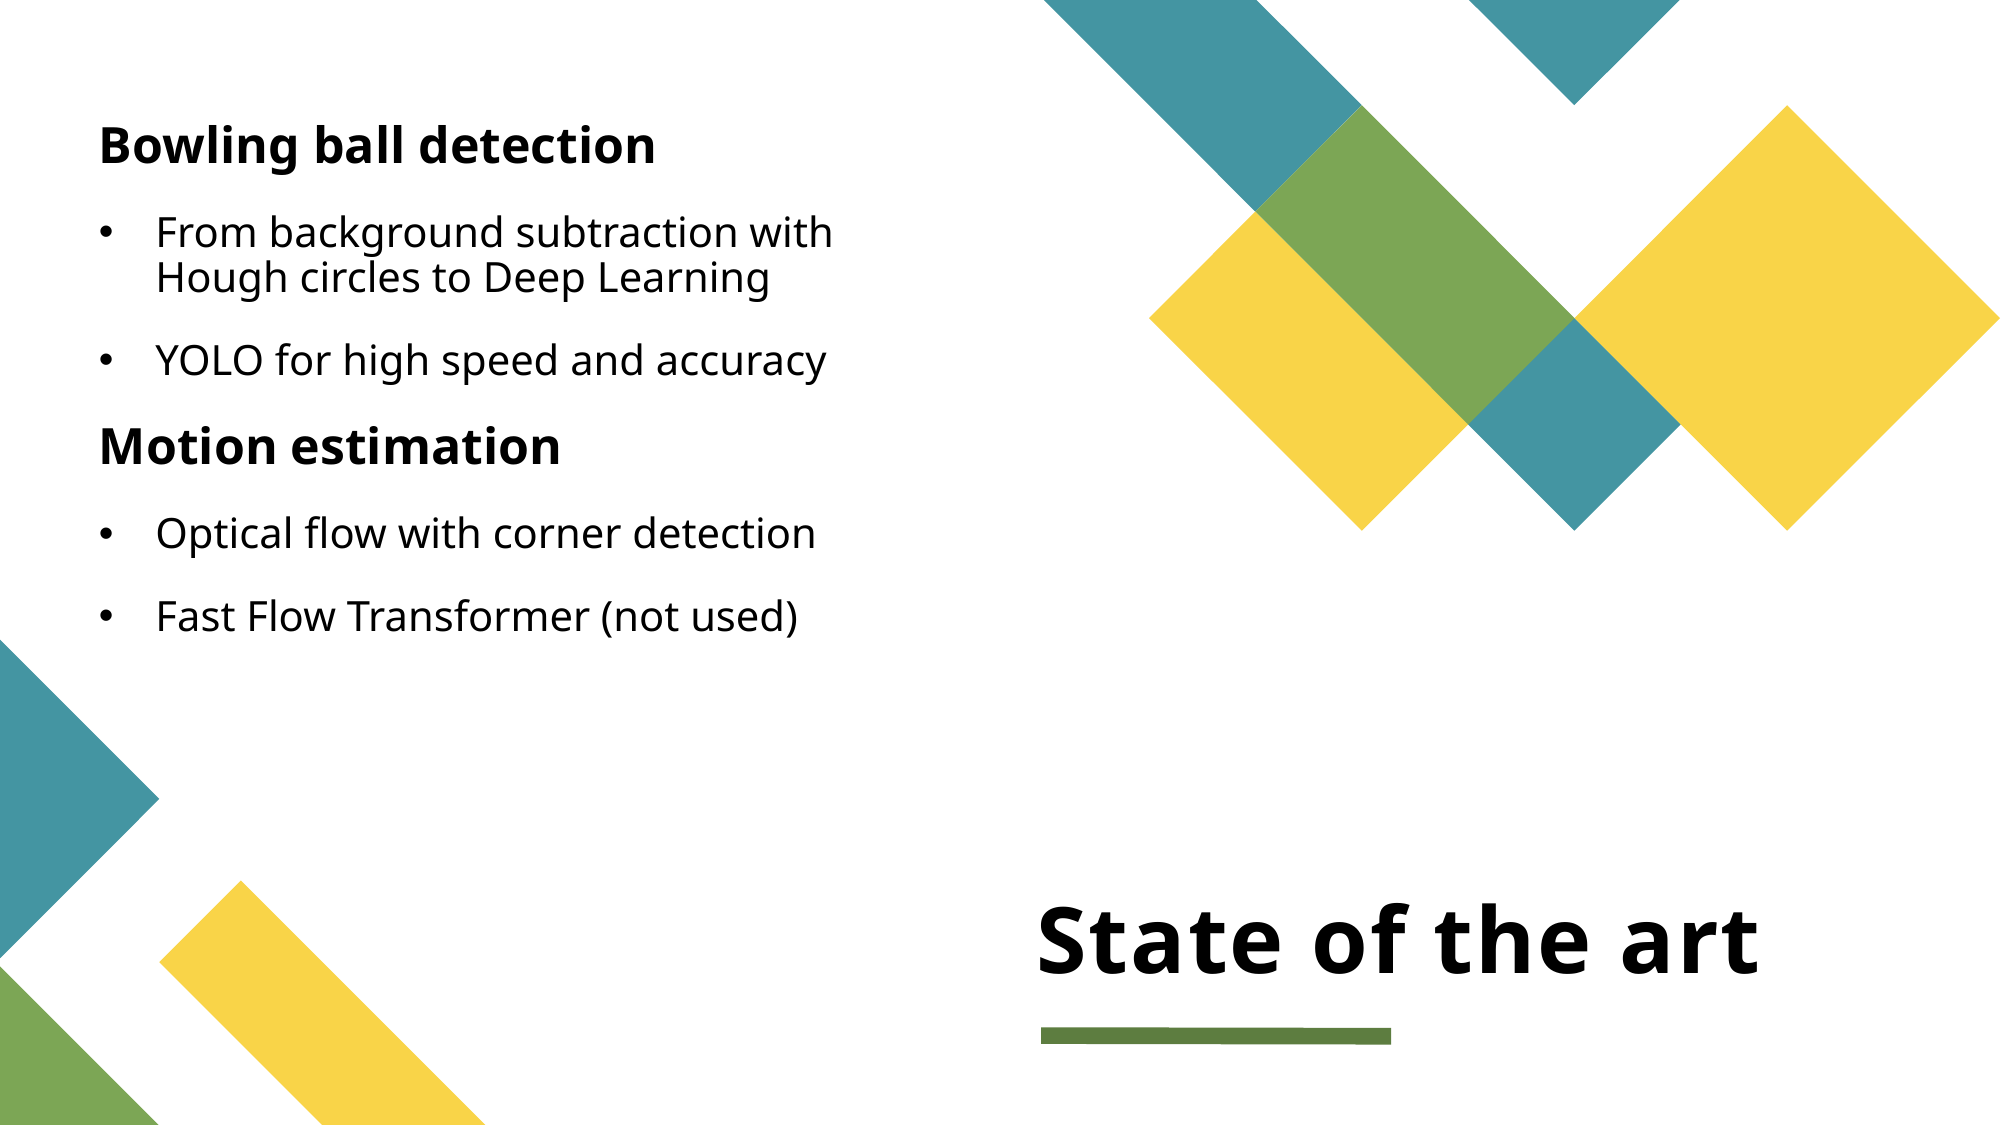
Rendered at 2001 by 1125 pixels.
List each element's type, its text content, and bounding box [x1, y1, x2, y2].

list Bowling ball detection From background subtraction with Hough circles to Deep Learning YOLO for high speed and accuracy Motion estimation Optical flow with corner detection Fast Flow Transformer (not used) [99, 75, 952, 1020]
title State of the art [1036, 880, 1847, 992]
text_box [0, 639, 486, 1125]
